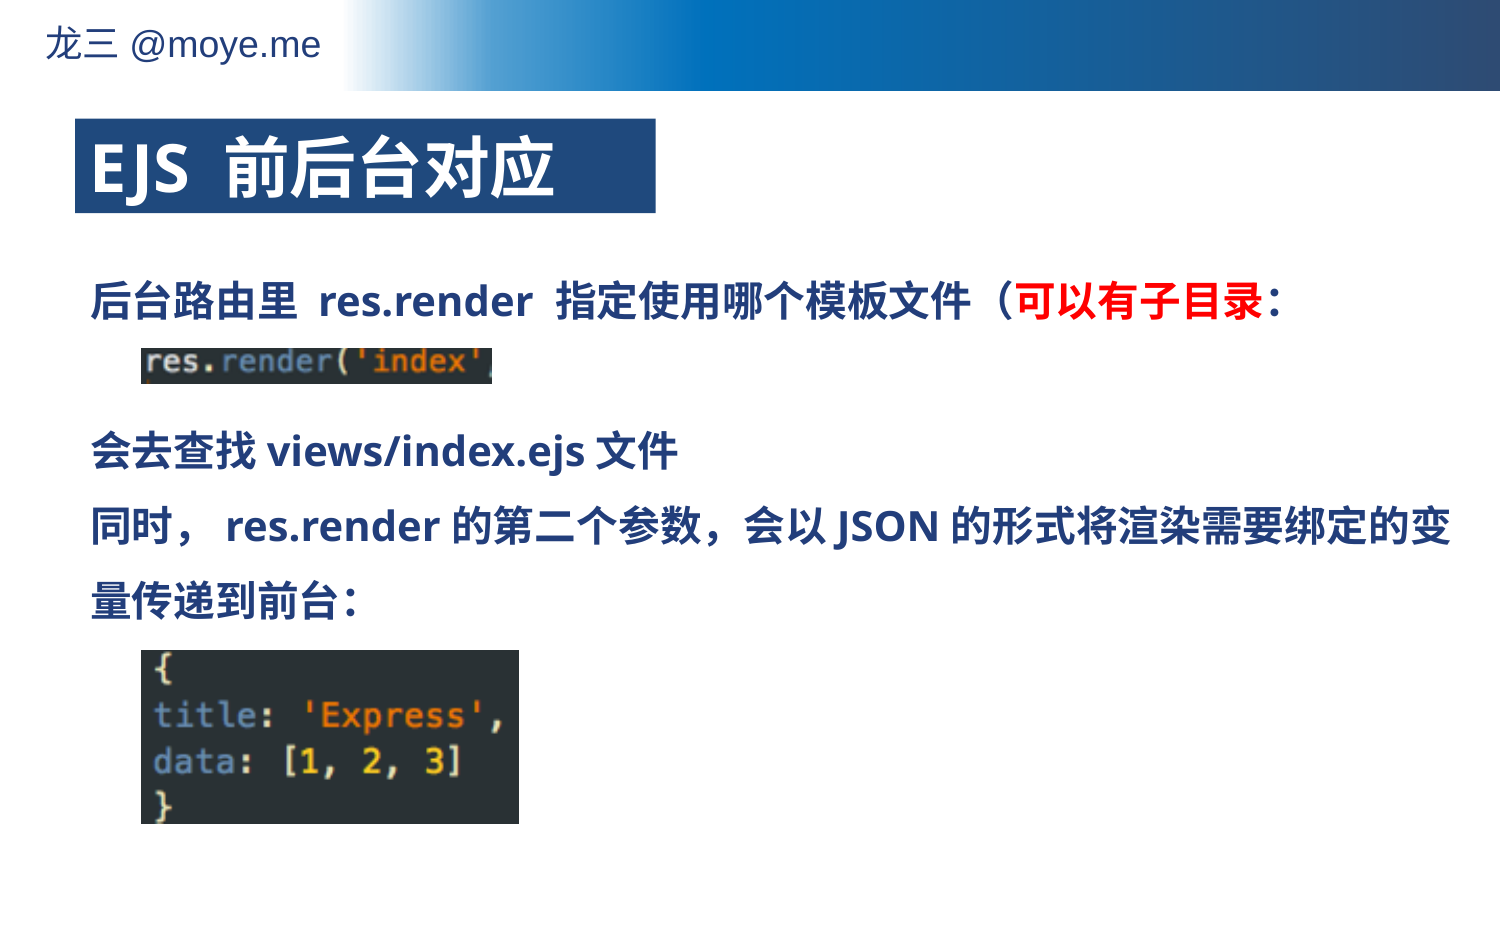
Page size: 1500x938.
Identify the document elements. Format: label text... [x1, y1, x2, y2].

picture [141, 347, 492, 384]
text_box EJS 前后台对应 [75, 118, 656, 214]
text_box 后台路由里 res.render 指定使用哪个模板文件（可以有子目录： 会去查找views/index.ejs文件 同时，res.render的第二个参数，会以JSON的形式将渲染需要绑定的变量传递到前台： [74, 234, 1473, 684]
picture [141, 650, 519, 824]
